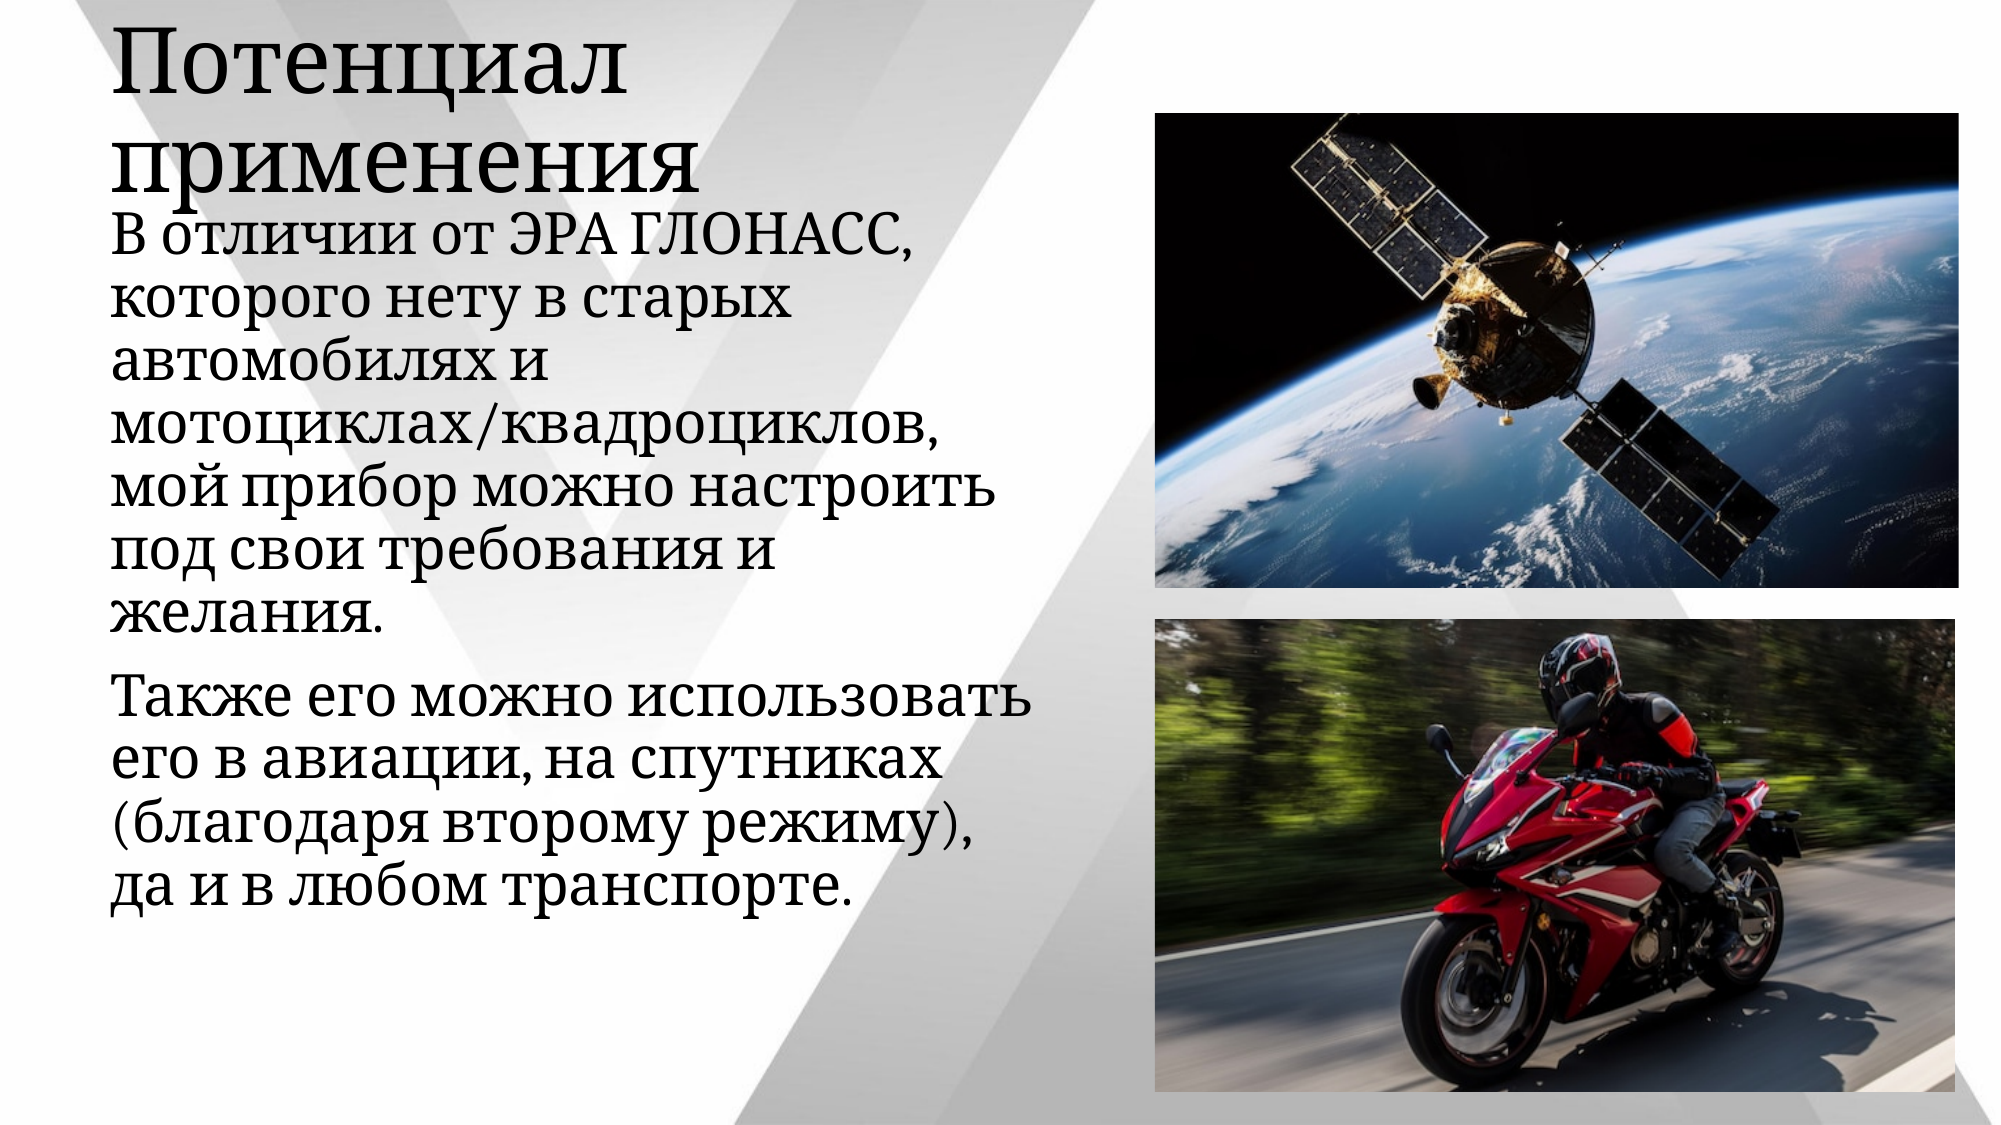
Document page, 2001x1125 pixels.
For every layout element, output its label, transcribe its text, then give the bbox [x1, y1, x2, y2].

list В отличии от ЭРА ГЛОНАСС, которого нету в старых автомобилях и мотоциклах/квадроциклов, мой прибор можно настроить под свои требования и желания. Также его можно использовать его в авиации, на спутниках (благодаря второму режиму), да и в любом транспорте. [94, 196, 1066, 1044]
title Потенциал применения [94, 39, 1144, 188]
picture [0, 0, 2001, 1125]
